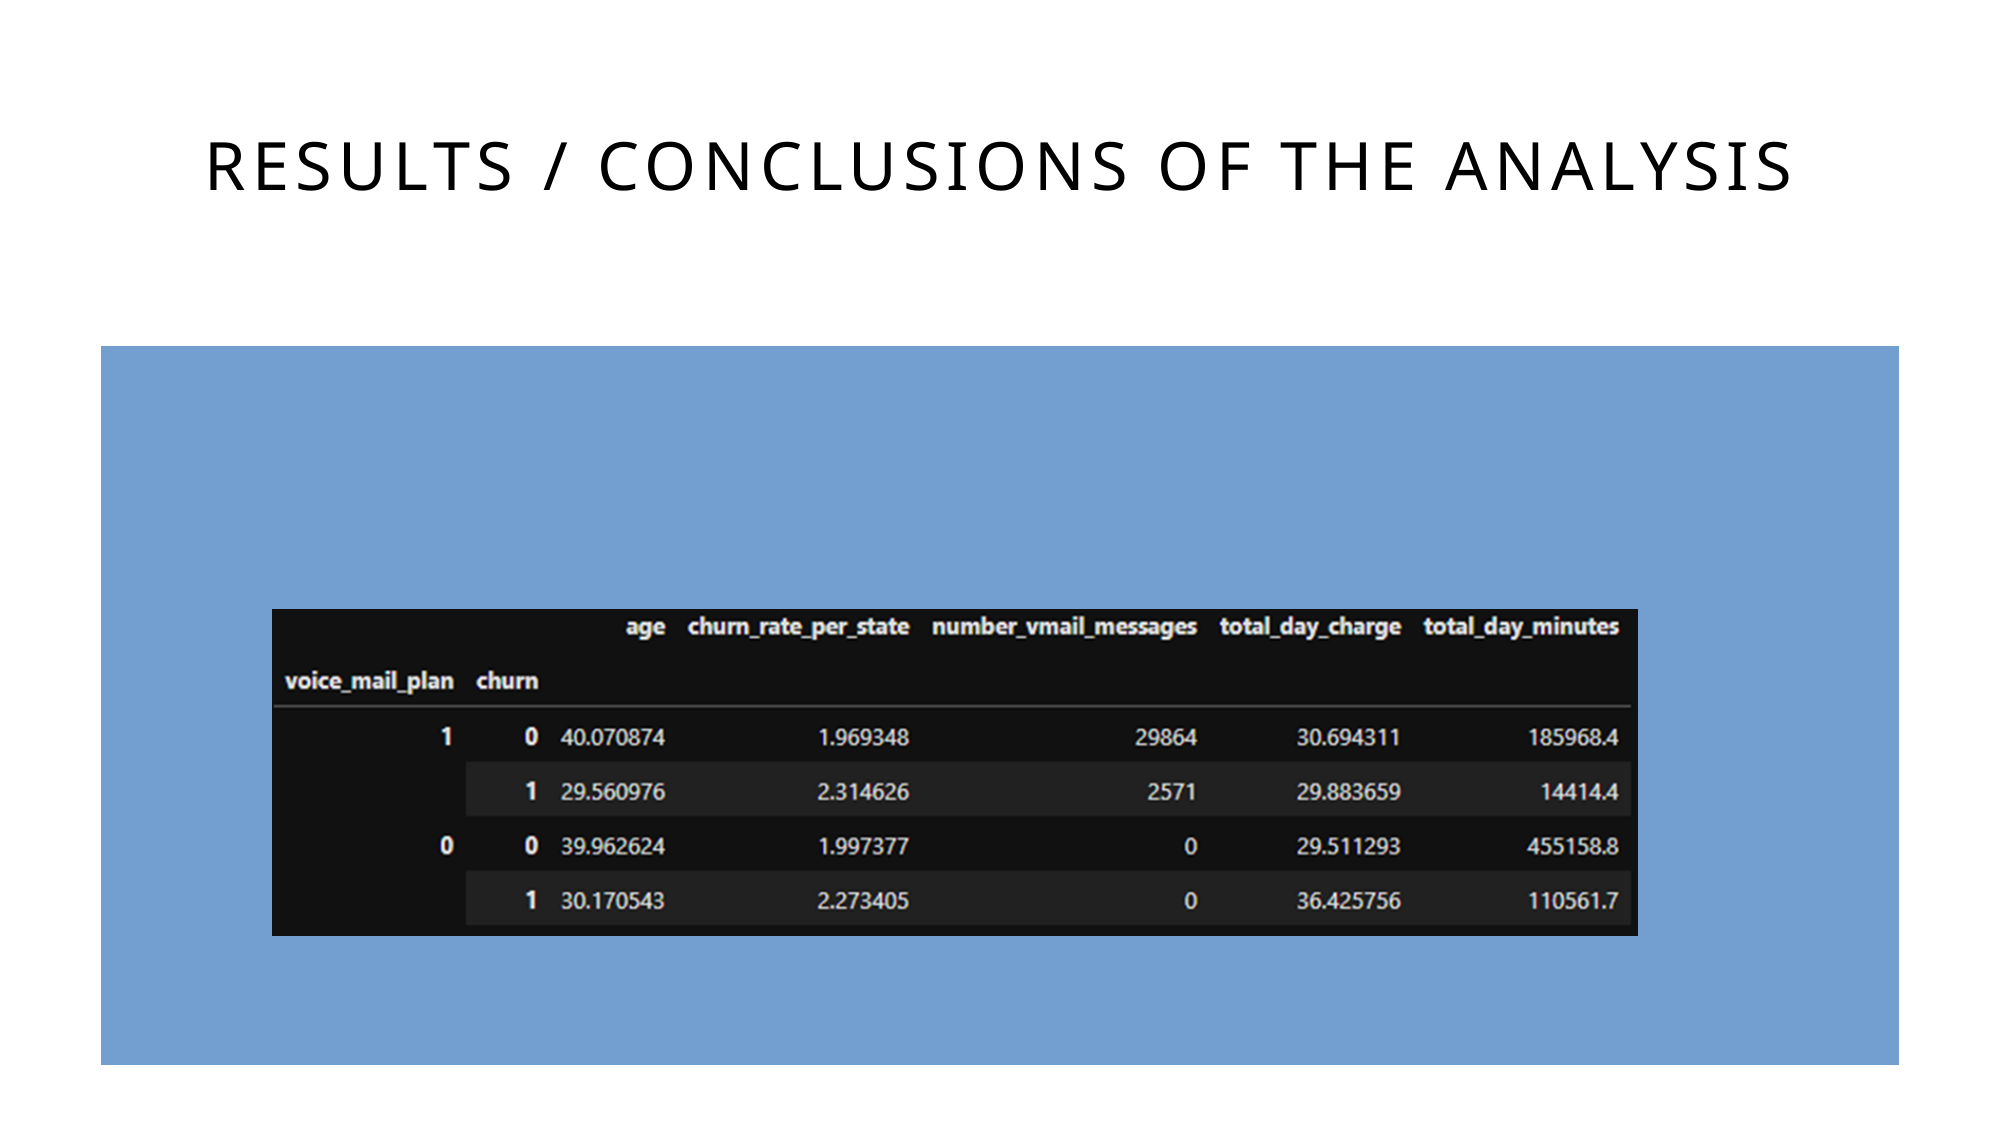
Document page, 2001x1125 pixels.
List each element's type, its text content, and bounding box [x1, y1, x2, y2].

picture [272, 608, 1639, 936]
title Results / Conclusions of the analysis [137, 59, 1863, 278]
